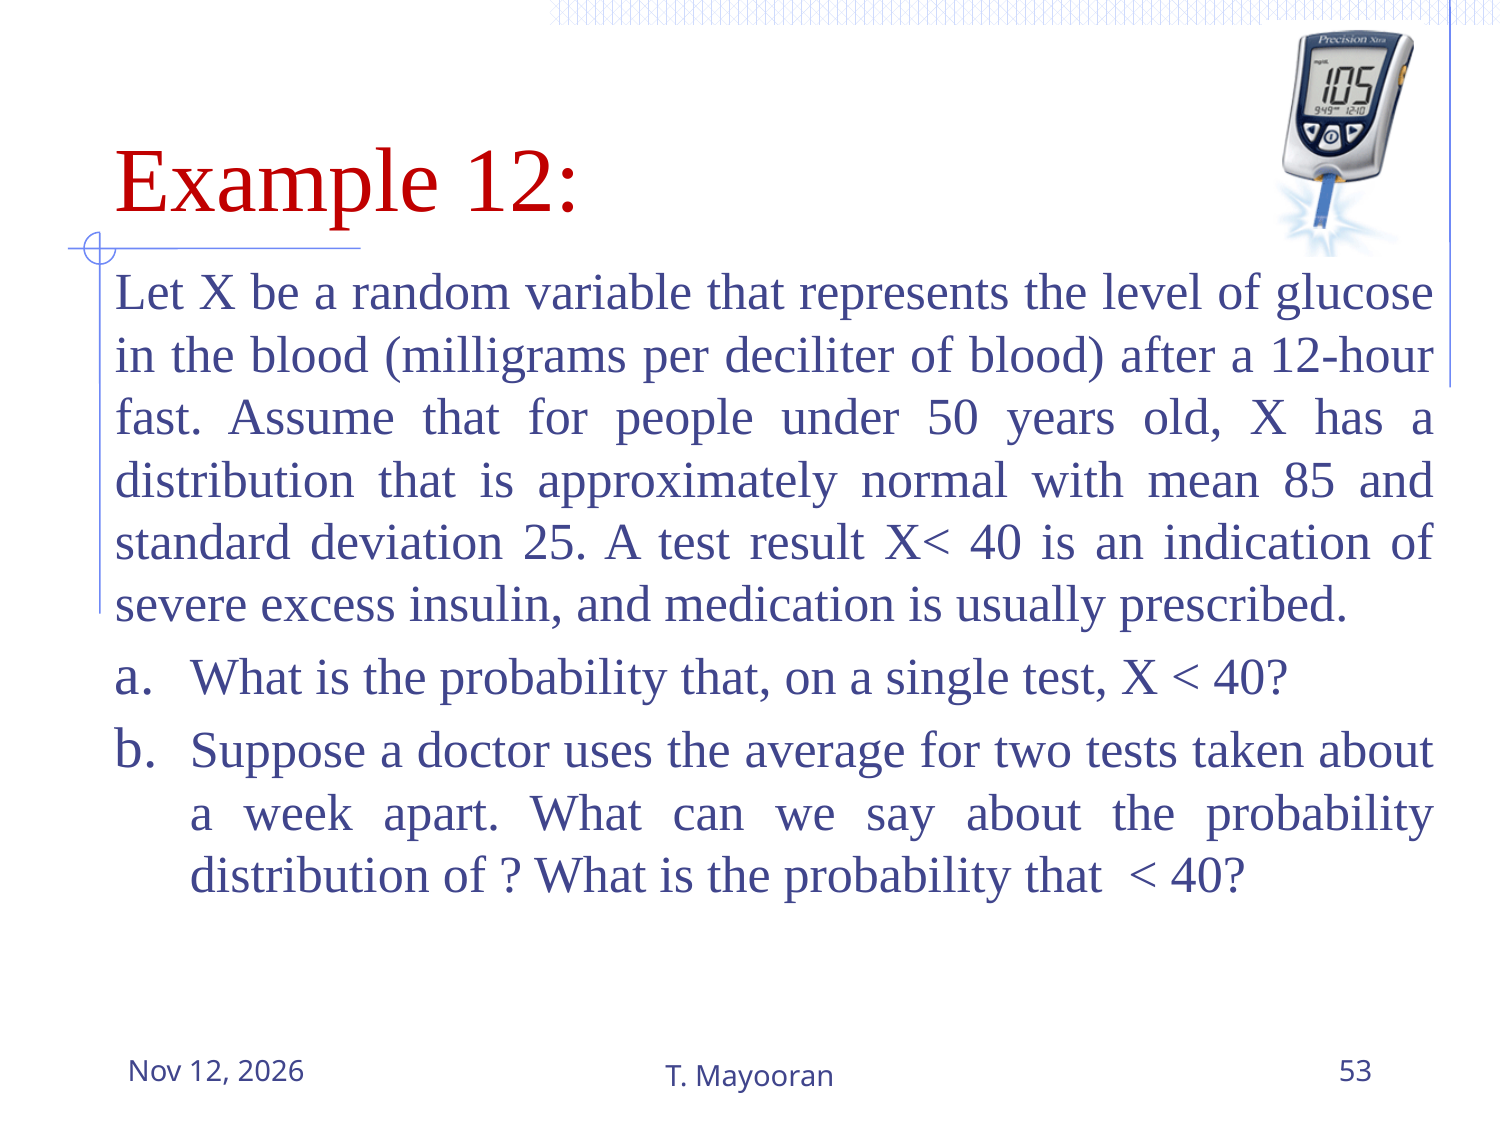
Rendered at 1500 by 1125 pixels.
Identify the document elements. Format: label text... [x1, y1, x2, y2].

title Example 12: [99, 50, 1257, 238]
picture [1262, 20, 1424, 267]
footer T. Mayooran [512, 1024, 988, 1101]
slide_number 9-Apr-23 [112, 1024, 426, 1101]
slide_number 53 [1074, 1024, 1388, 1101]
